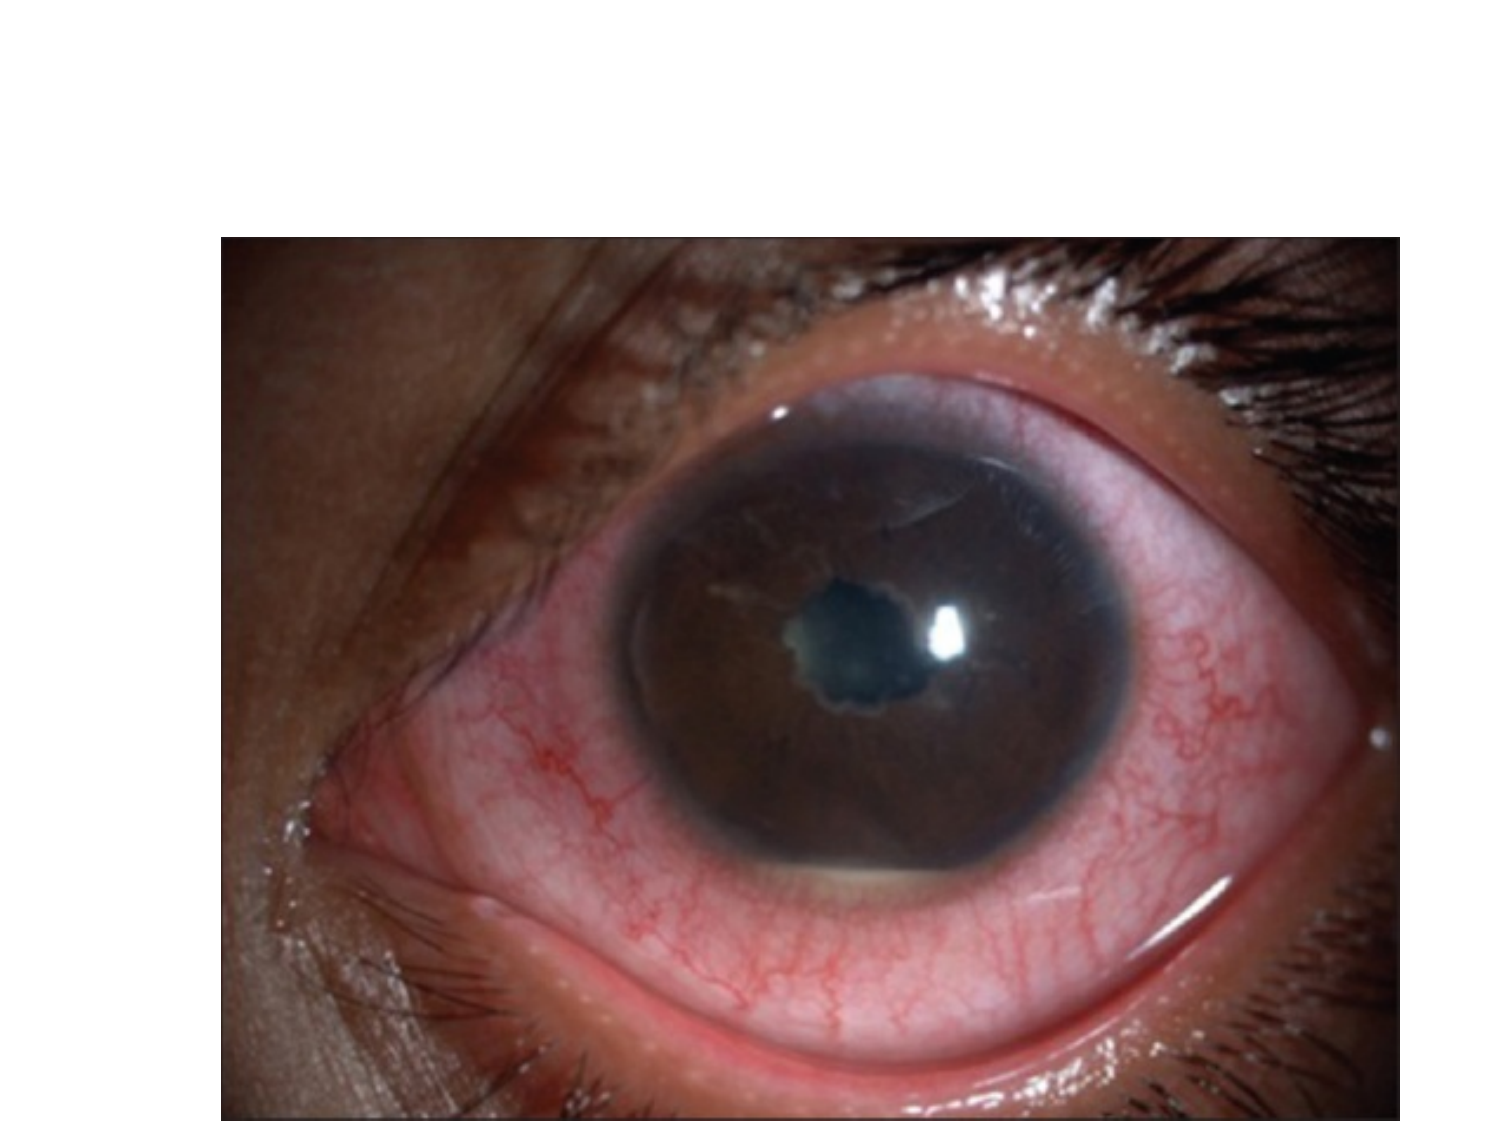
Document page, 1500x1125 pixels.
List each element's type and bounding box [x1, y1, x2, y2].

list [220, 237, 1401, 1121]
